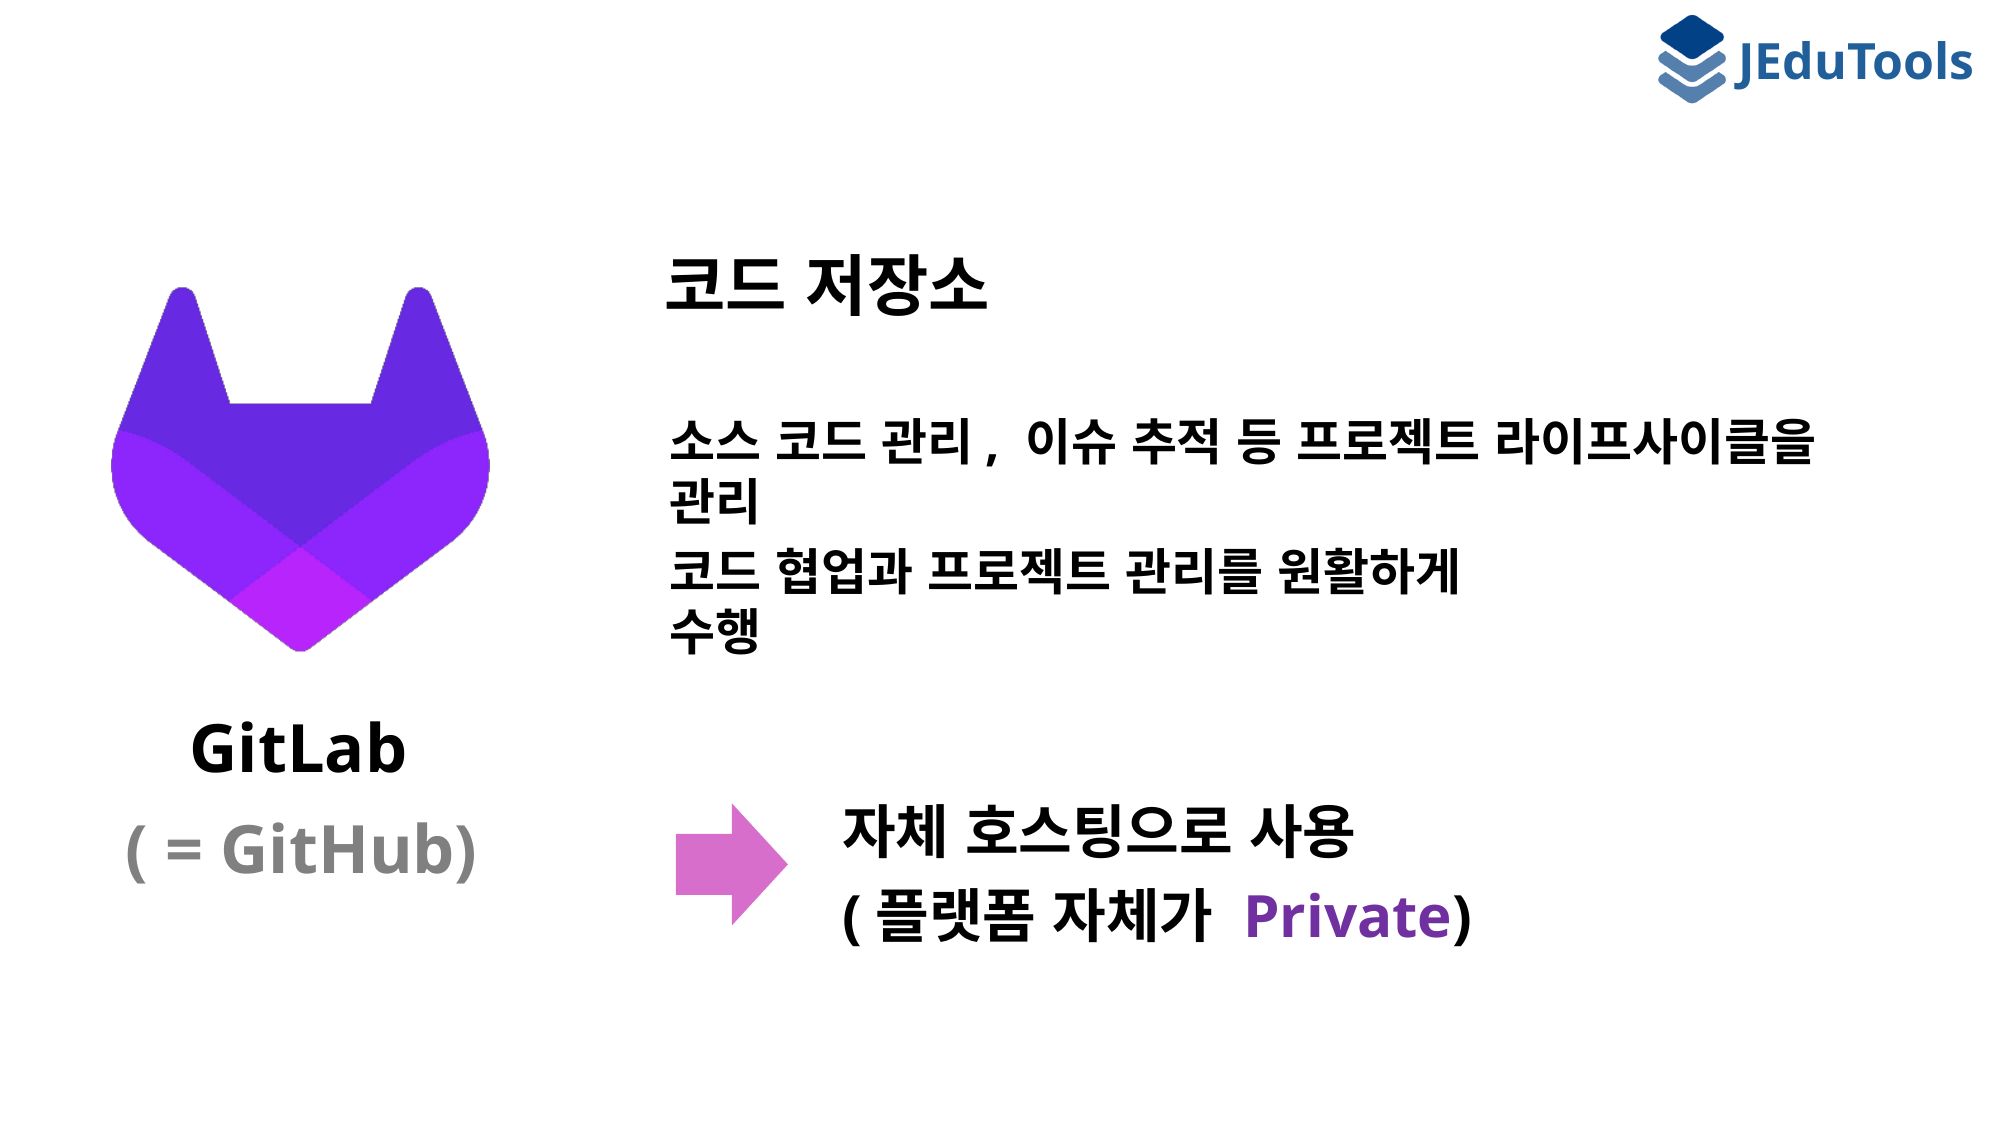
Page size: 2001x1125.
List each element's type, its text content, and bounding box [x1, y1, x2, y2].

picture [111, 280, 490, 660]
text_box 코드 저장소 [649, 236, 1006, 332]
text_box GitLab [175, 698, 423, 793]
picture [1658, 12, 1727, 105]
text_box JEduTools [1727, 22, 1990, 97]
text_box 자체 호스팅으로 사용 (플랫폼 자체가 Private) [827, 773, 1736, 957]
text_box 소스 코드 관리, 이슈 추적 등 프로젝트 라이프사이클을 관리 [654, 403, 1905, 538]
text_box ( = GitHub) [110, 799, 493, 895]
text_box [674, 799, 791, 930]
text_box 코드 협업과 프로젝트 관리를 원활하게 수행 [654, 533, 1564, 668]
